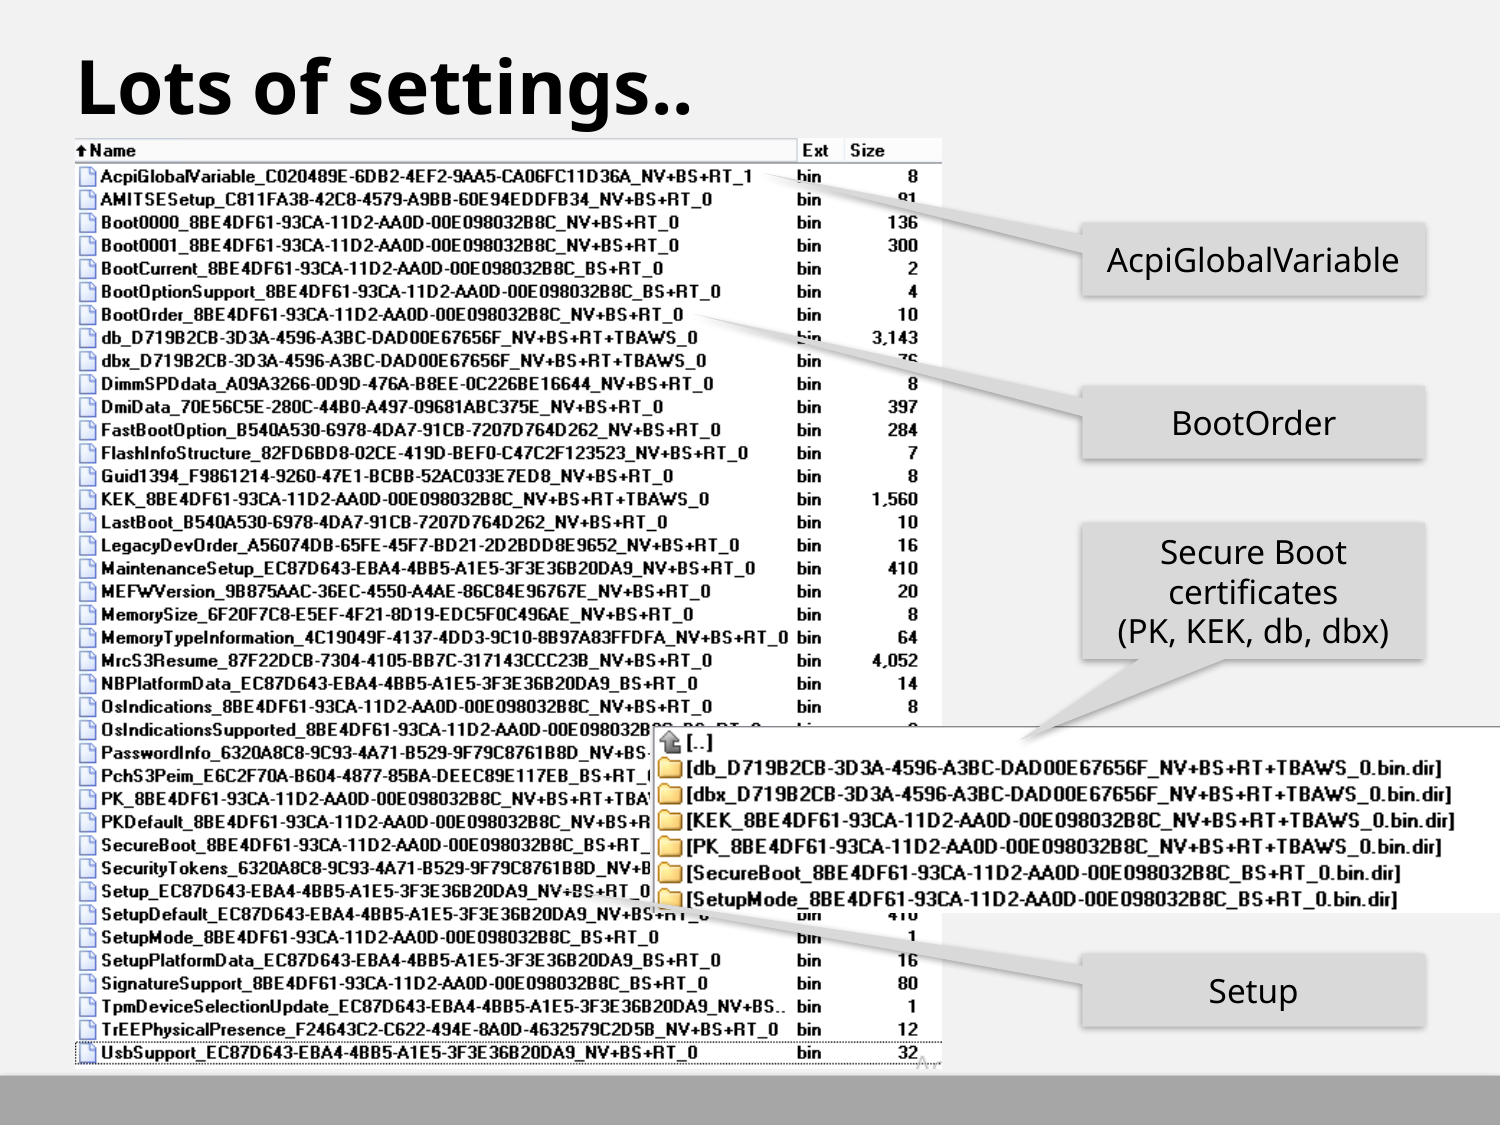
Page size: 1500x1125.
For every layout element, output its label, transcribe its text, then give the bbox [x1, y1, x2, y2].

picture [74, 138, 1500, 1069]
text_box Setup [946, 944, 1426, 1028]
text_box BootOrder [946, 367, 1426, 460]
text_box AcpiGlobalVariable [946, 207, 1426, 297]
text_box Secure Boot certificates (PK, KEK, db, dbx) [1042, 521, 1426, 724]
title Lots of settings.. [75, 40, 1425, 203]
